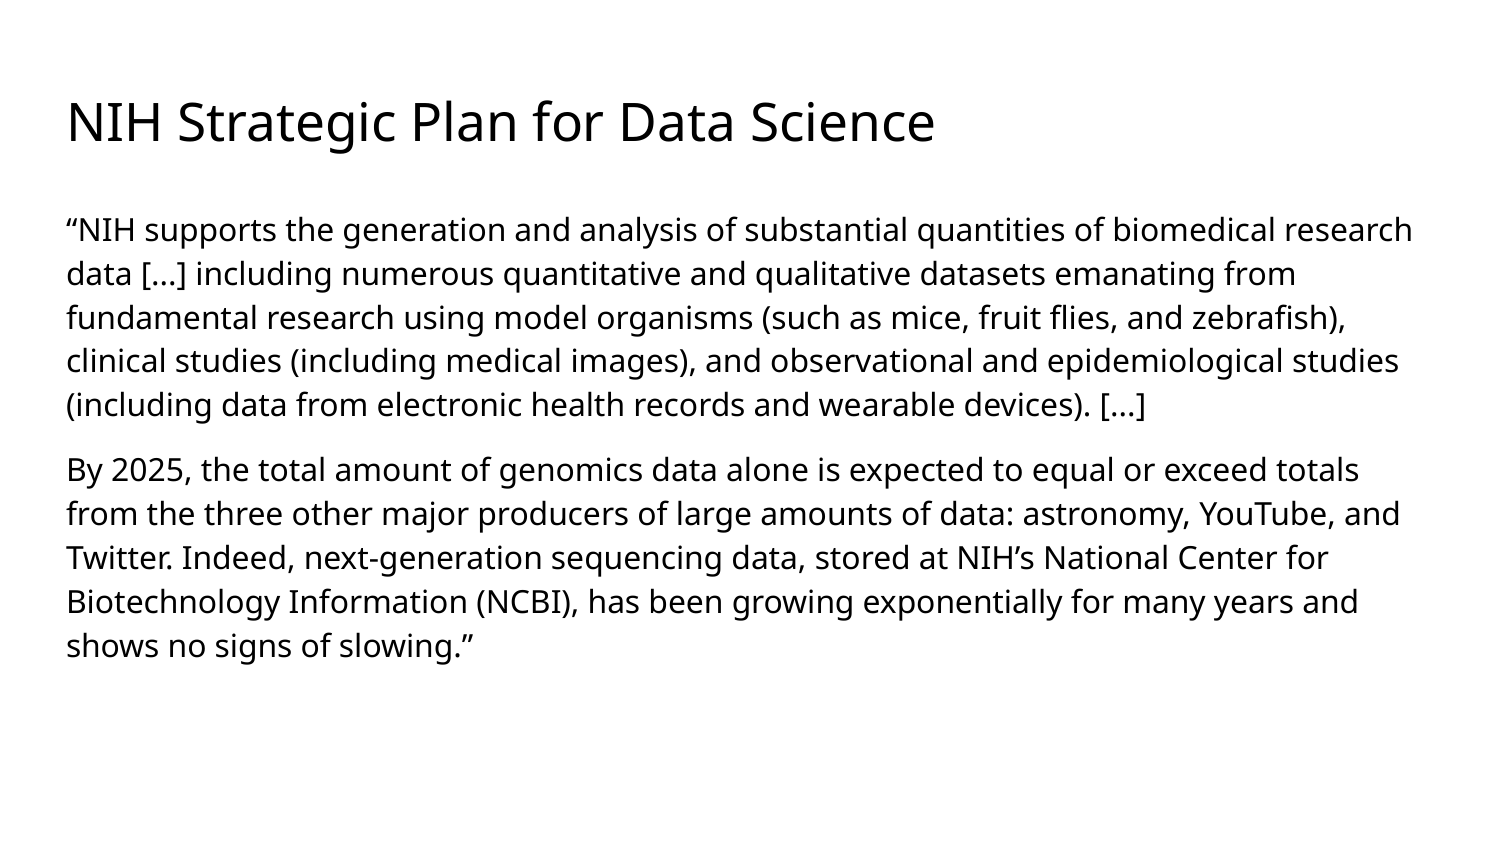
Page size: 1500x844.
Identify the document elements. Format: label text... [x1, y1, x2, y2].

list “NIH supports the generation and analysis of substantial quantities of biomedical research data [...] including numerous quantitative and qualitative datasets emanating from fundamental research using model organisms (such as mice, fruit flies, and zebrafish), clinical studies (including medical images), and observational and epidemiological studies (including data from electronic health records and wearable devices). [...] By 2025, the total amount of genomics data alone is expected to equal or exceed totals from the three other major producers of large amounts of data: astronomy, YouTube, and Twitter. Indeed, next-generation sequencing data, stored at NIH’s National Center for Biotechnology Information (NCBI), has been growing exponentially for many years and shows no signs of slowing.” [51, 189, 1434, 719]
title NIH Strategic Plan for Data Science [51, 72, 1449, 167]
